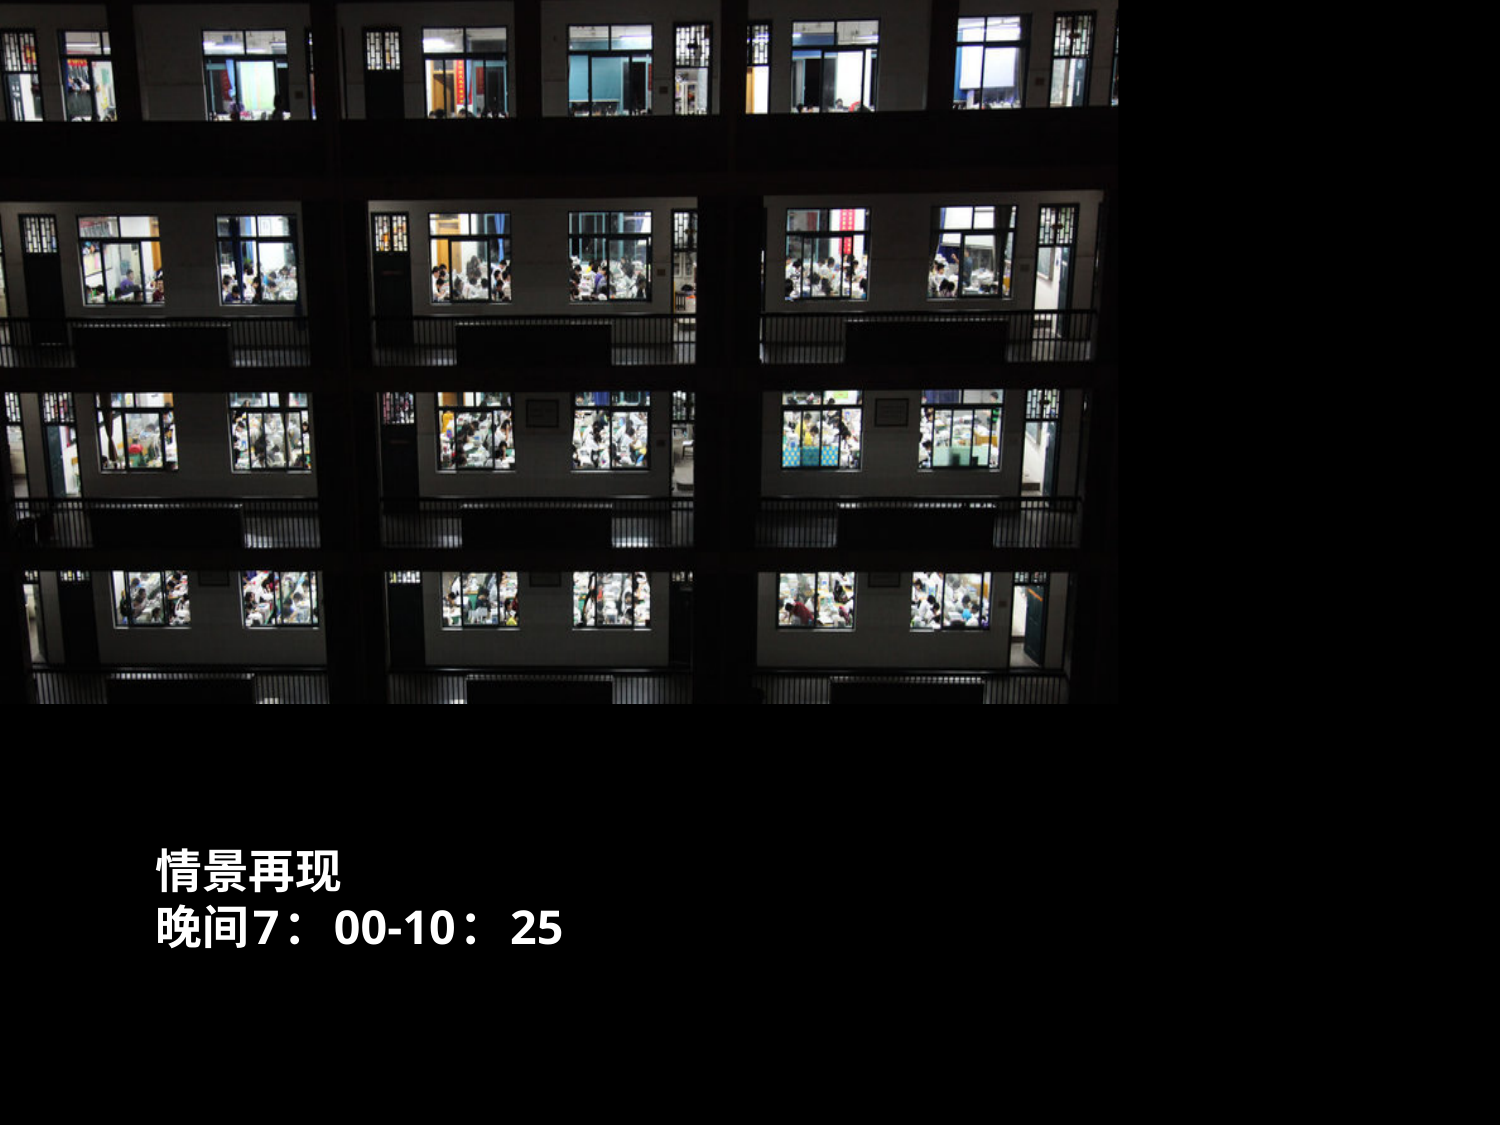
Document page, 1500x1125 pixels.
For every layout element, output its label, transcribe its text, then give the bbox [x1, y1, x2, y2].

picture [0, 0, 1119, 704]
title 情景再现 晚间7：00-10：25 [140, 832, 1360, 1020]
